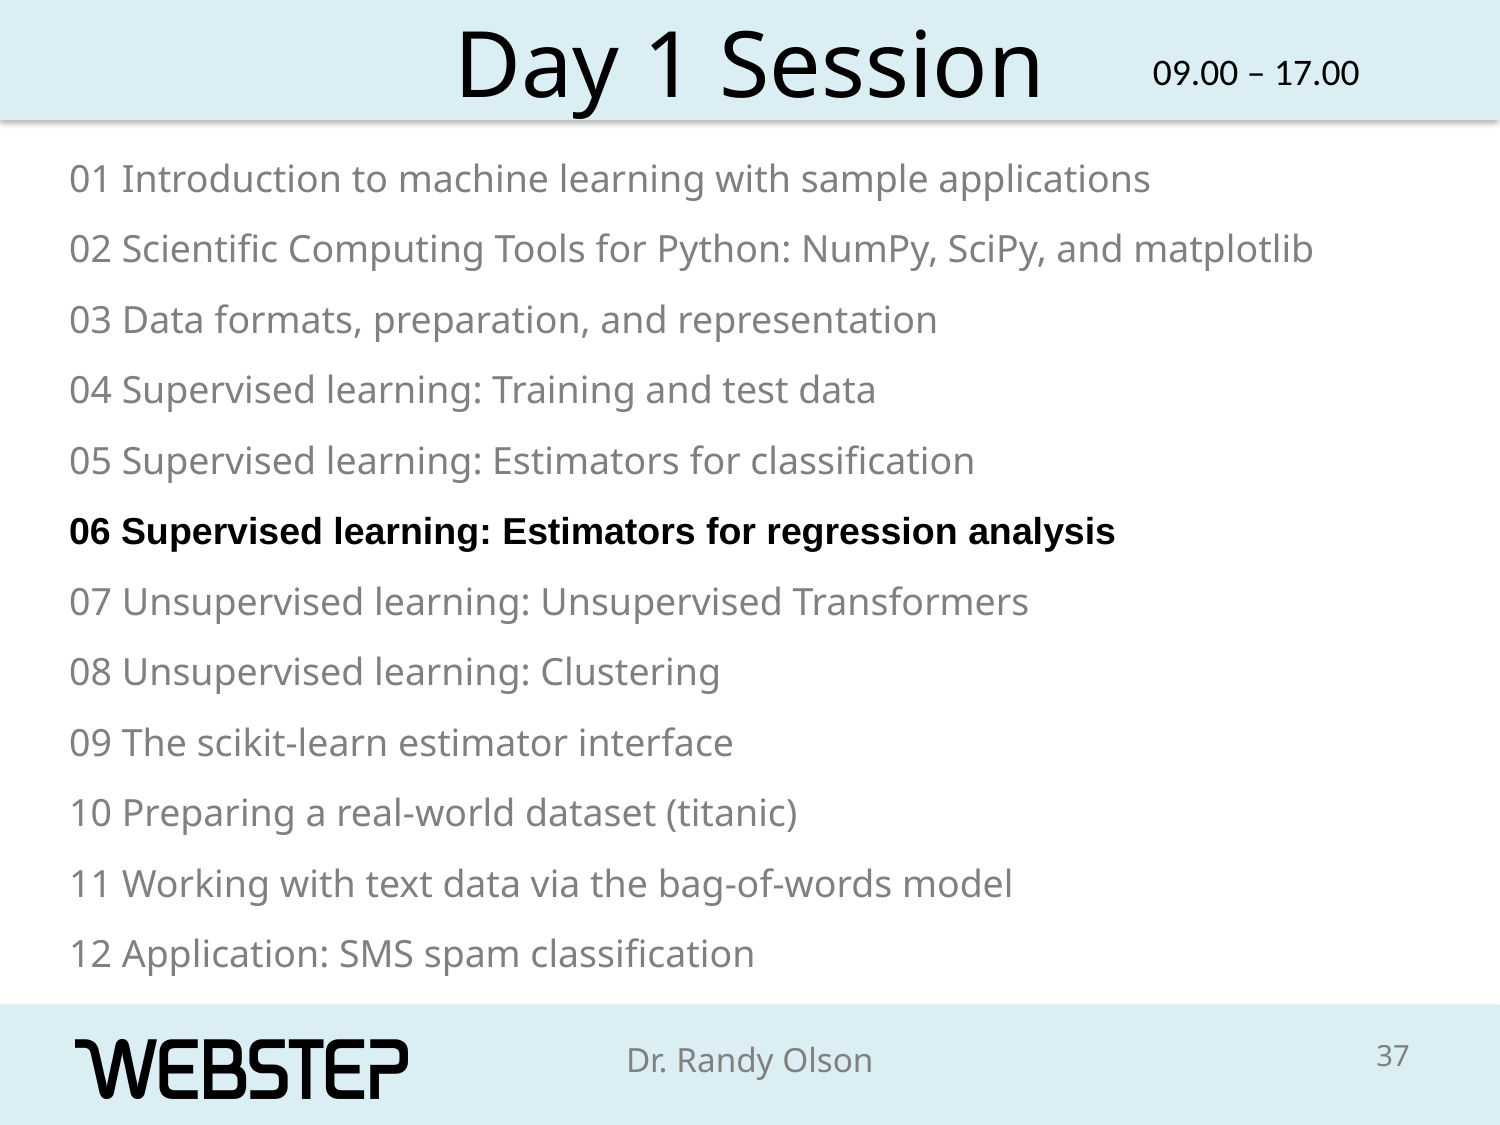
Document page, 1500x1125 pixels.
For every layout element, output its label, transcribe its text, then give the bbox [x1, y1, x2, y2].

list 01 Introduction to machine learning with sample applications 02 Scientific Computing Tools for Python: NumPy, SciPy, and matplotlib 03 Data formats, preparation, and representation 04 Supervised learning: Training and test data 05 Supervised learning: Estimators for classification 06 Supervised learning: Estimators for regression analysis 07 Unsupervised learning: Unsupervised Transformers 08 Unsupervised learning: Clustering 09 The scikit-learn estimator interface 10 Preparing a real-world dataset (titanic) 11 Working with text data via the bag-of-words model 12 Application: SMS spam classification [54, 129, 1474, 971]
text_box 09.00 – 17.00 [1138, 40, 1375, 101]
picture [75, 1039, 408, 1099]
title Day 1 Session [75, 0, 1425, 155]
slide_number 37 [1310, 1026, 1425, 1088]
